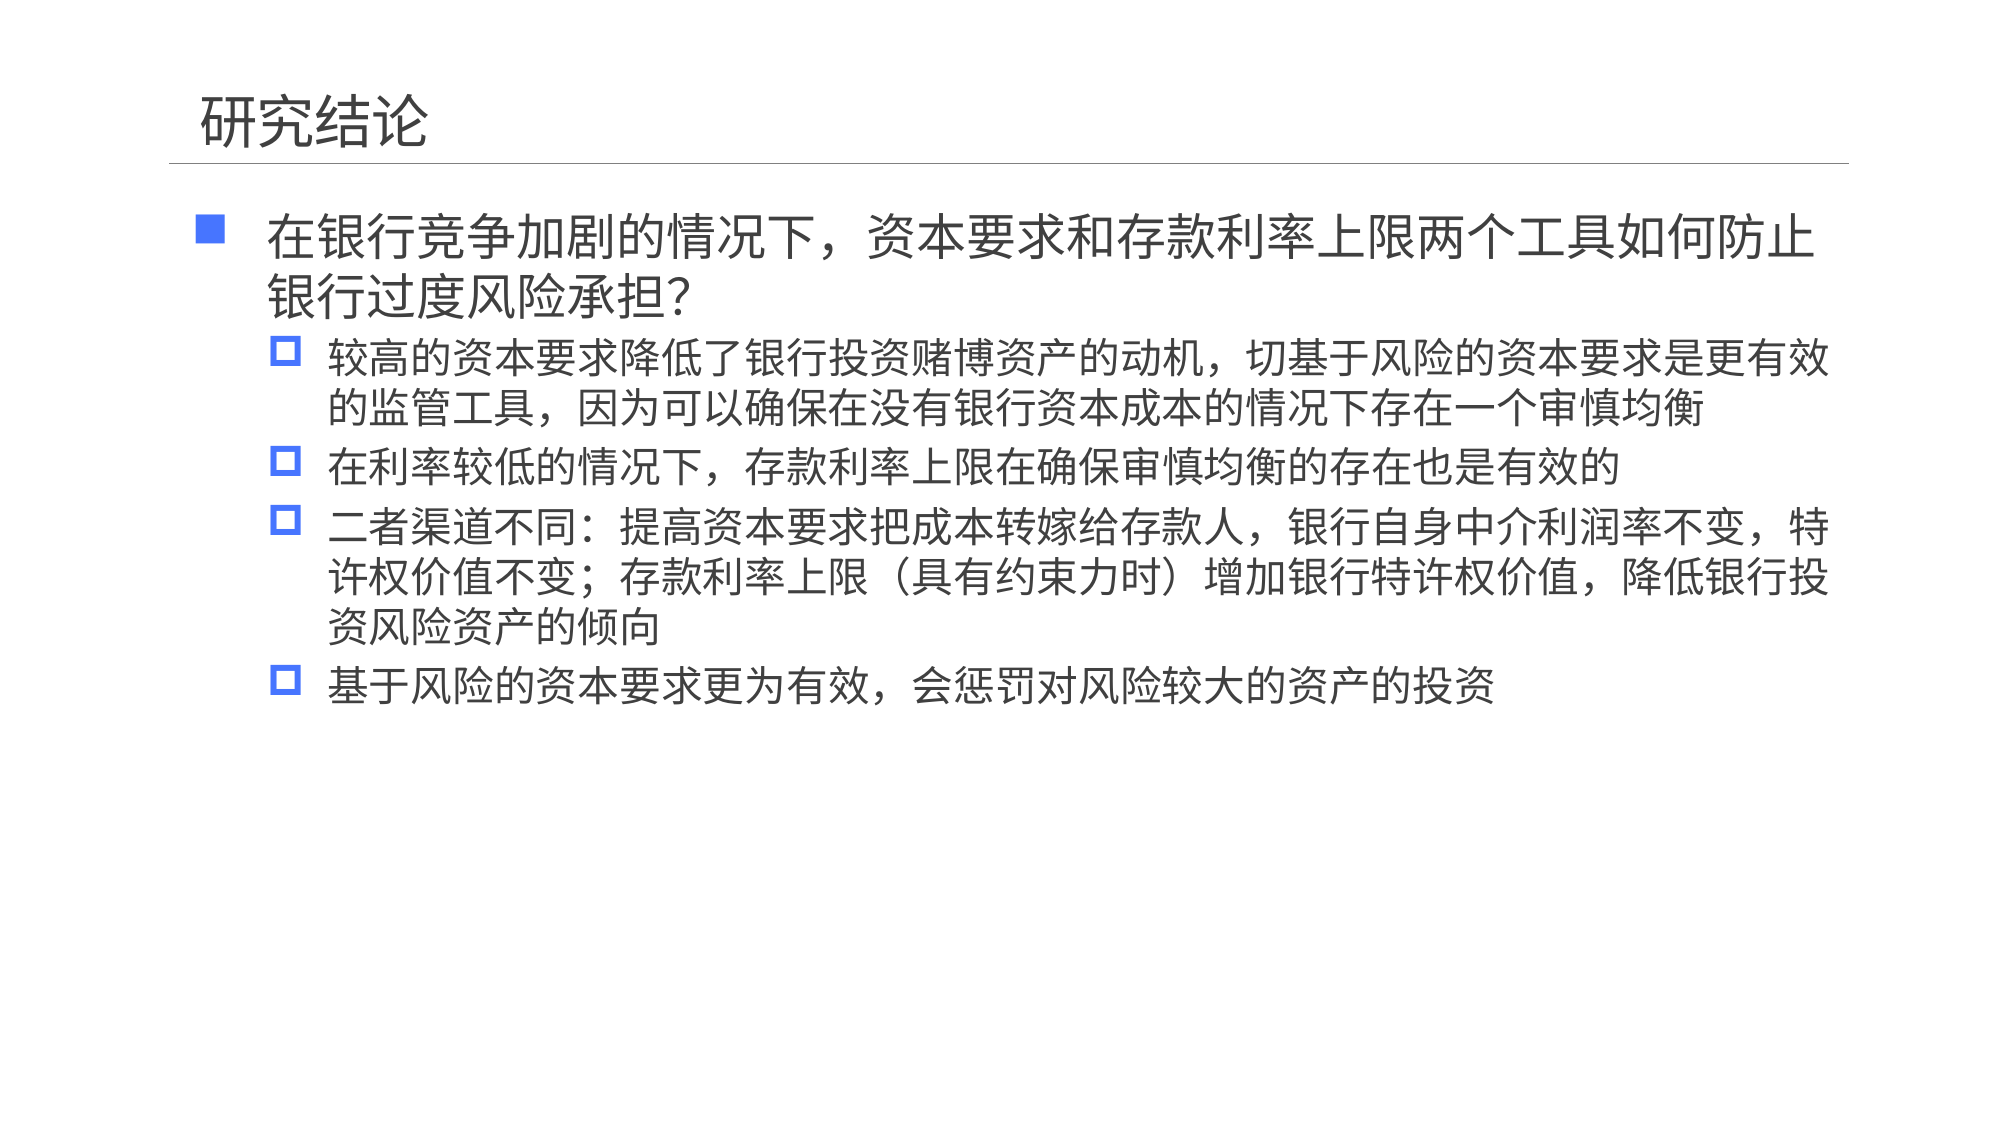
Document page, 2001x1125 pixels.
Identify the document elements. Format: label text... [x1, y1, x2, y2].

title 研究结论 [184, 47, 1835, 163]
list 在银行竞争加剧的情况下，资本要求和存款利率上限两个工具如何防止银行过度风险承担？ 较高的资本要求降低了银行投资赌博资产的动机，切基于风险的资本要求是更有效的监管工具，因为可以确保在没有银行资本成本的情况下存在一个审慎均衡 在利率较低的情况下，存款利率上限在确保审慎均衡的存在也是有效的 二者渠道不同：提高资本要求把成本转嫁给存款人，银行自身中介利润率不变，特许权价值不变；存款利率上限（具有约束力时）增加银行特许权价值，降低银行投资风险资产的倾向 基于风险的资本要求更为有效，会惩罚对风险较大的资产的投资 [184, 198, 1835, 963]
